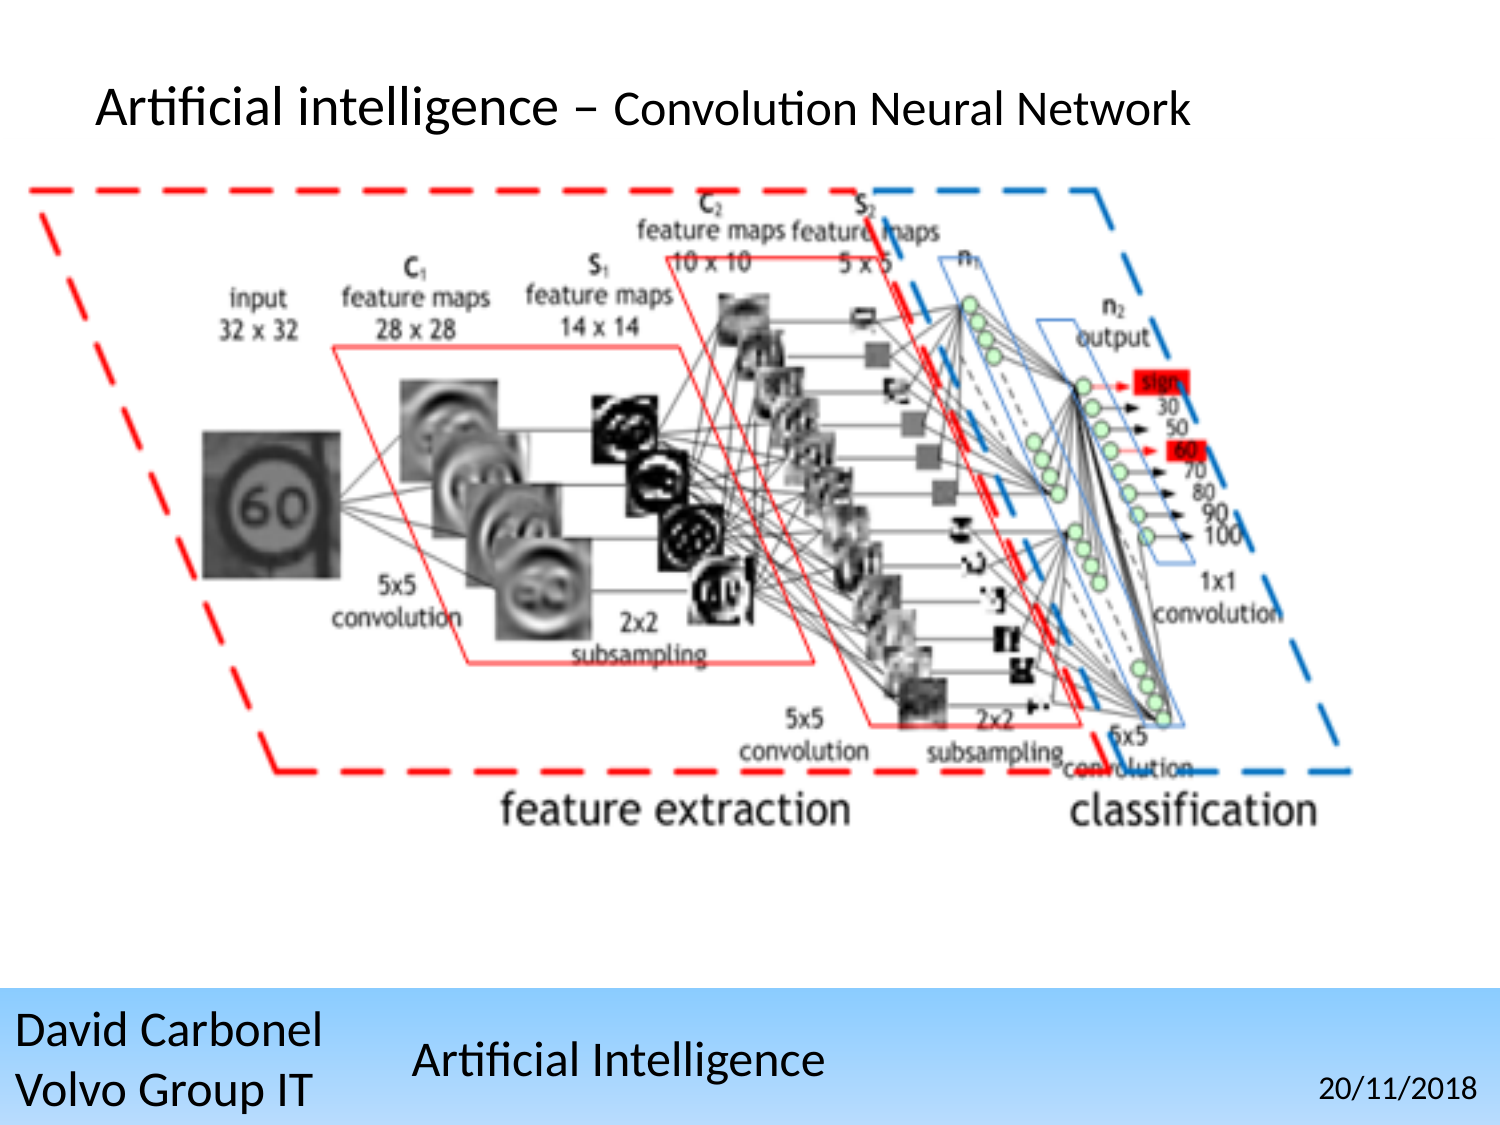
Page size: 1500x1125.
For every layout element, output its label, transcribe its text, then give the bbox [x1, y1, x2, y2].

picture [2, 136, 1495, 858]
text_box David Carbonel Volvo Group IT [0, 988, 365, 1124]
text_box [0, 987, 1500, 1125]
text_box Artificial Intelligence [396, 1018, 842, 1094]
title Artificial intelligence – Convolution Neural Network [75, 45, 1425, 135]
text_box 20/11/2018 [1303, 1059, 1493, 1114]
